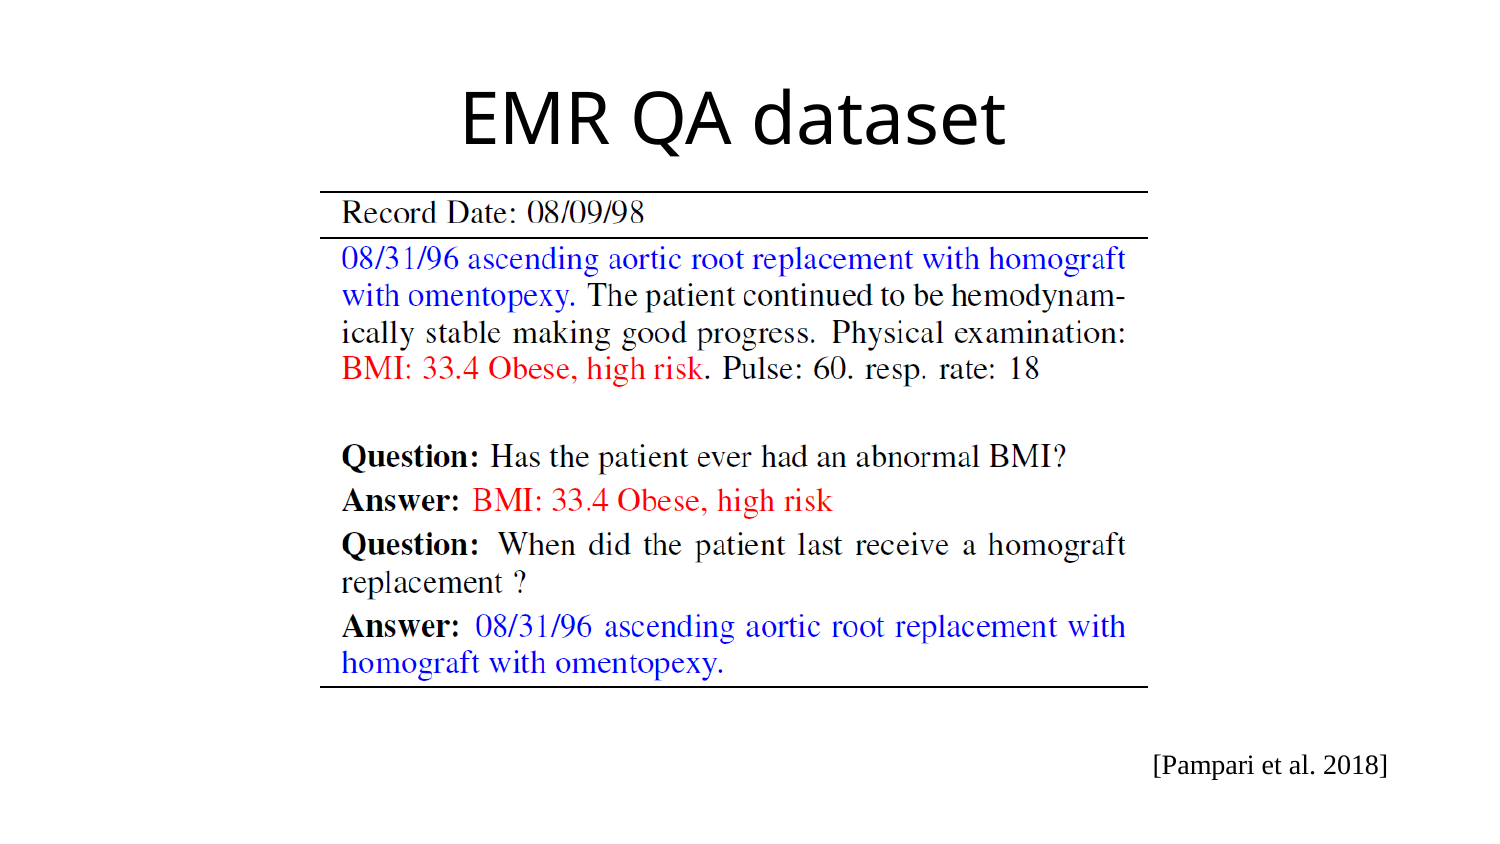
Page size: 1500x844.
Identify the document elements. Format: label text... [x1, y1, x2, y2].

title EMR QA dataset [41, 64, 1425, 180]
text_box [Pampari et al. 2018] [1137, 739, 1404, 788]
picture [298, 179, 1169, 704]
